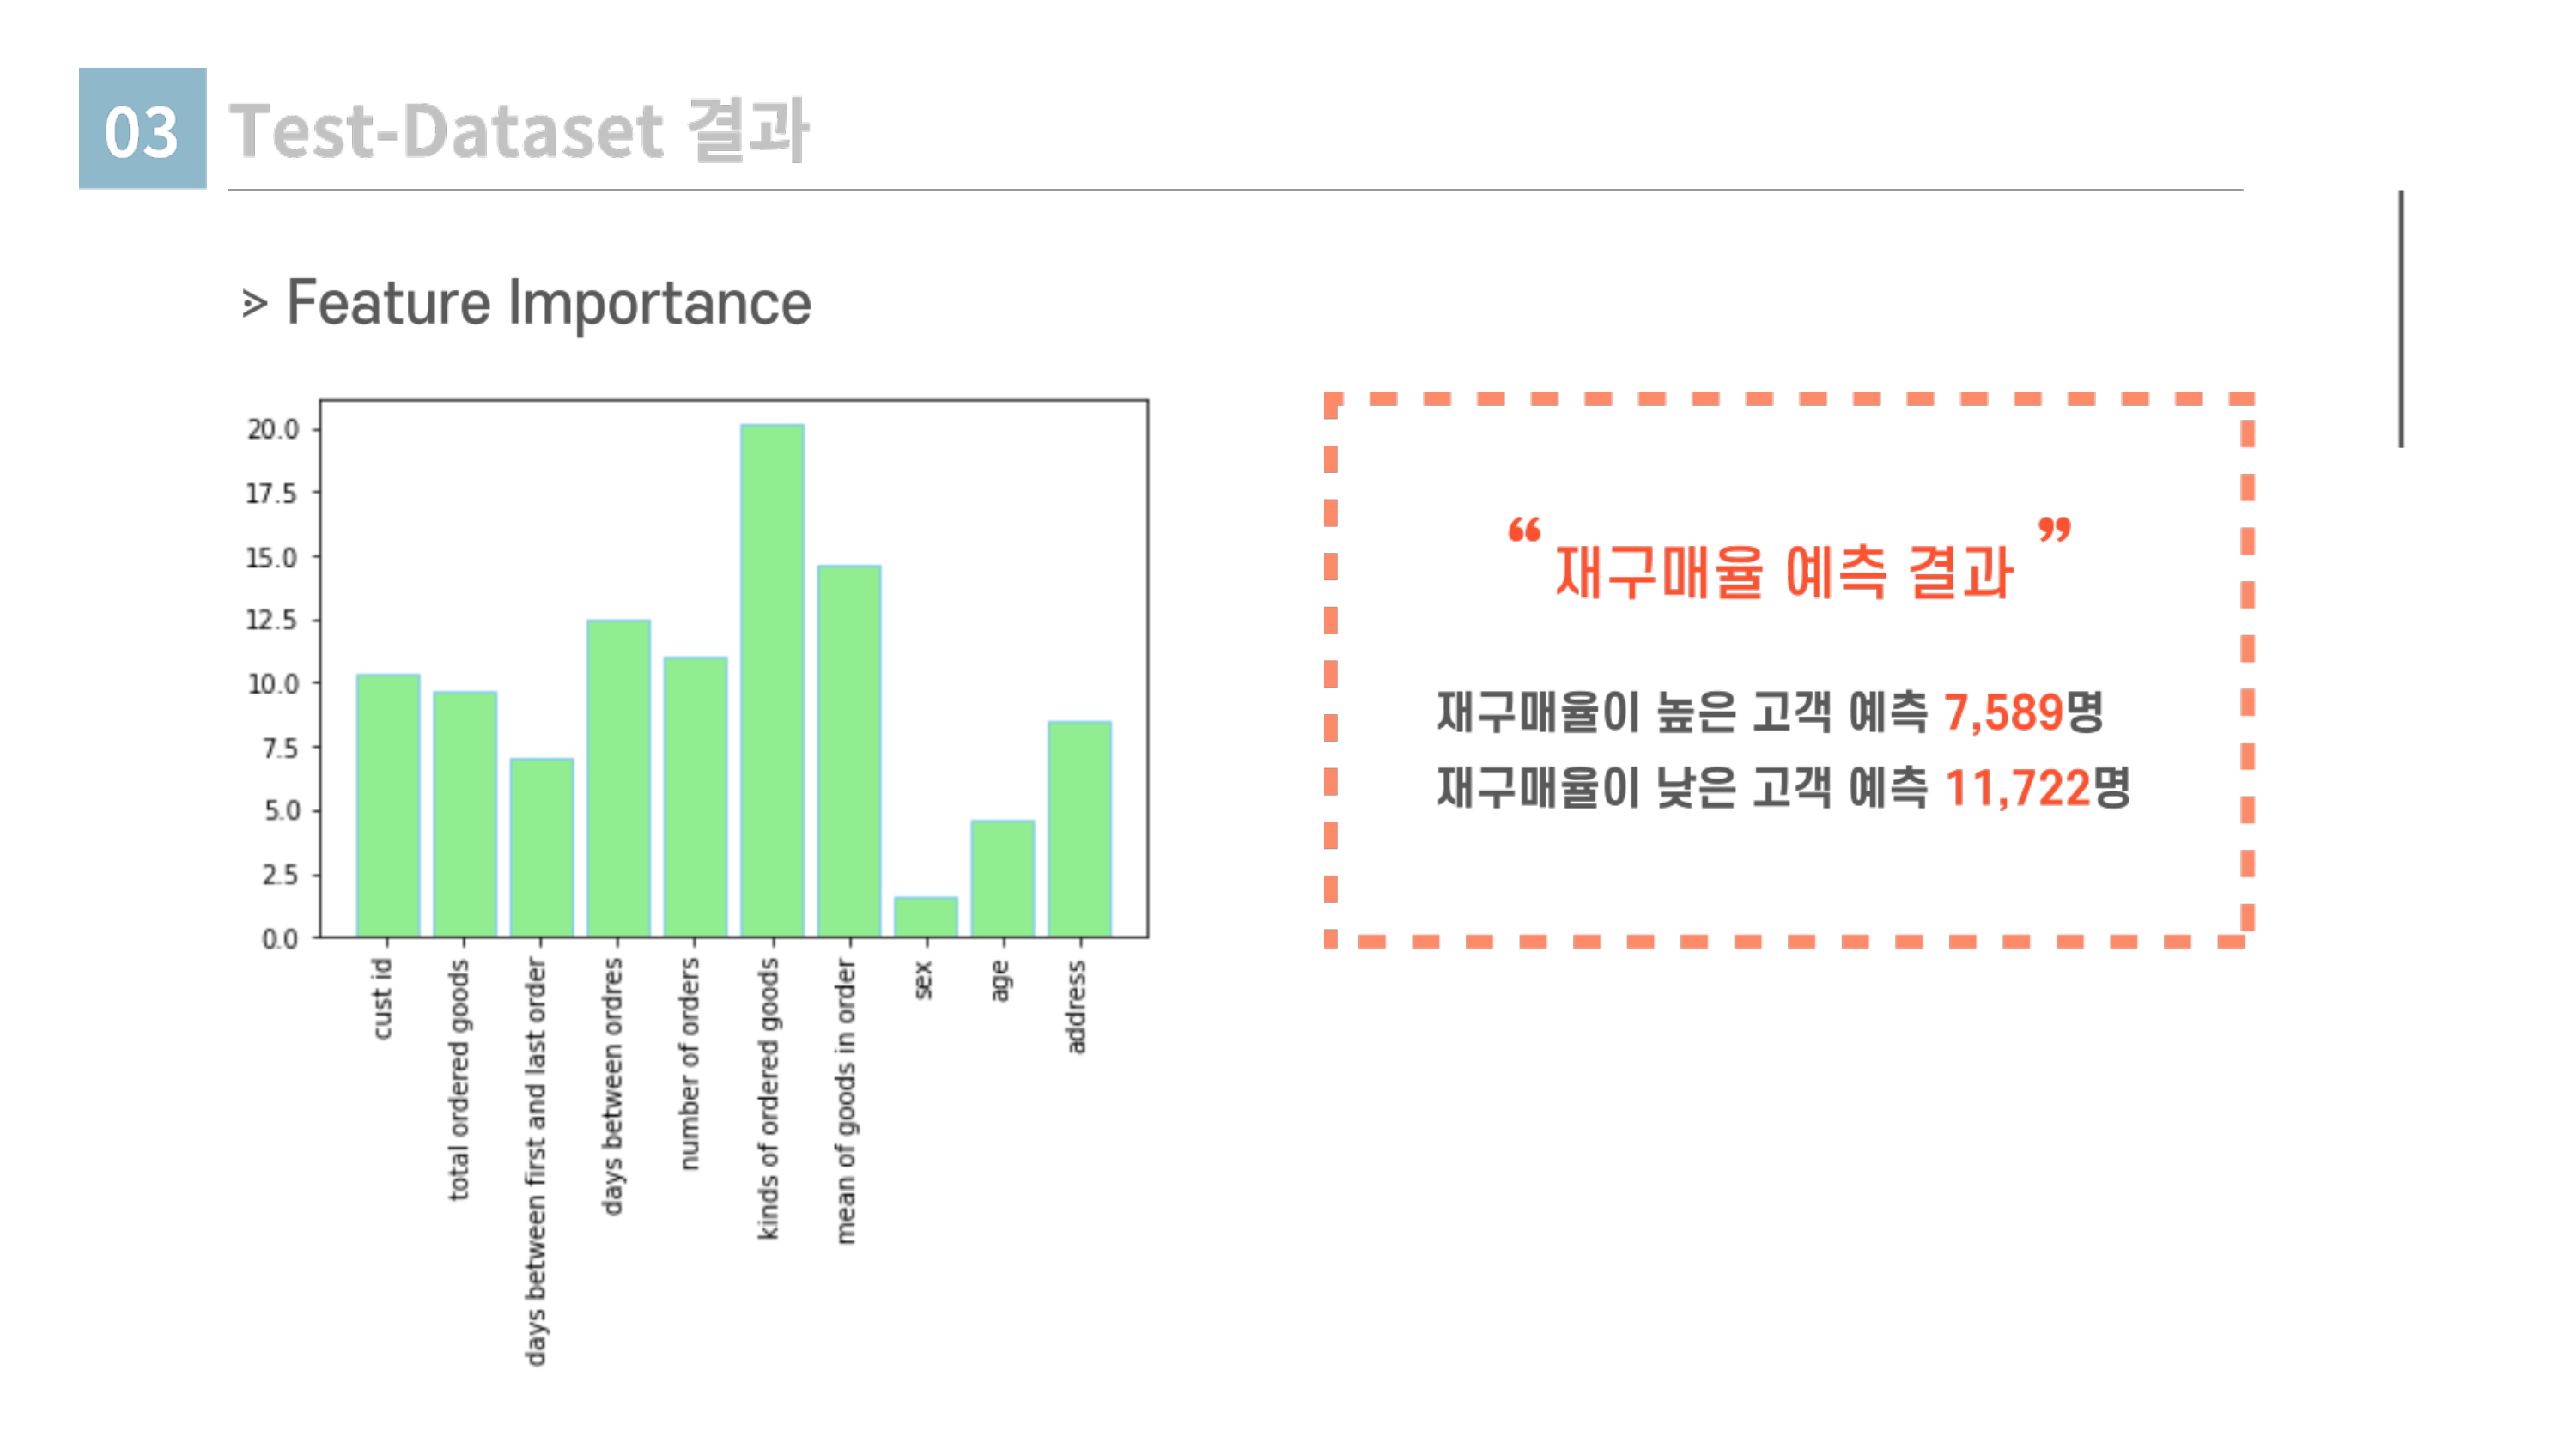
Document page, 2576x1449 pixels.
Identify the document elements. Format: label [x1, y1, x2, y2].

picture [70, 70, 209, 190]
text_box [2272, 309, 2530, 330]
picture [233, 254, 839, 365]
picture [2392, 330, 2410, 447]
text_box [228, 382, 1164, 1383]
text_box [1324, 392, 2256, 949]
picture [2392, 191, 2410, 309]
picture [1431, 482, 2121, 628]
picture [217, 68, 844, 197]
picture [1428, 676, 2153, 834]
